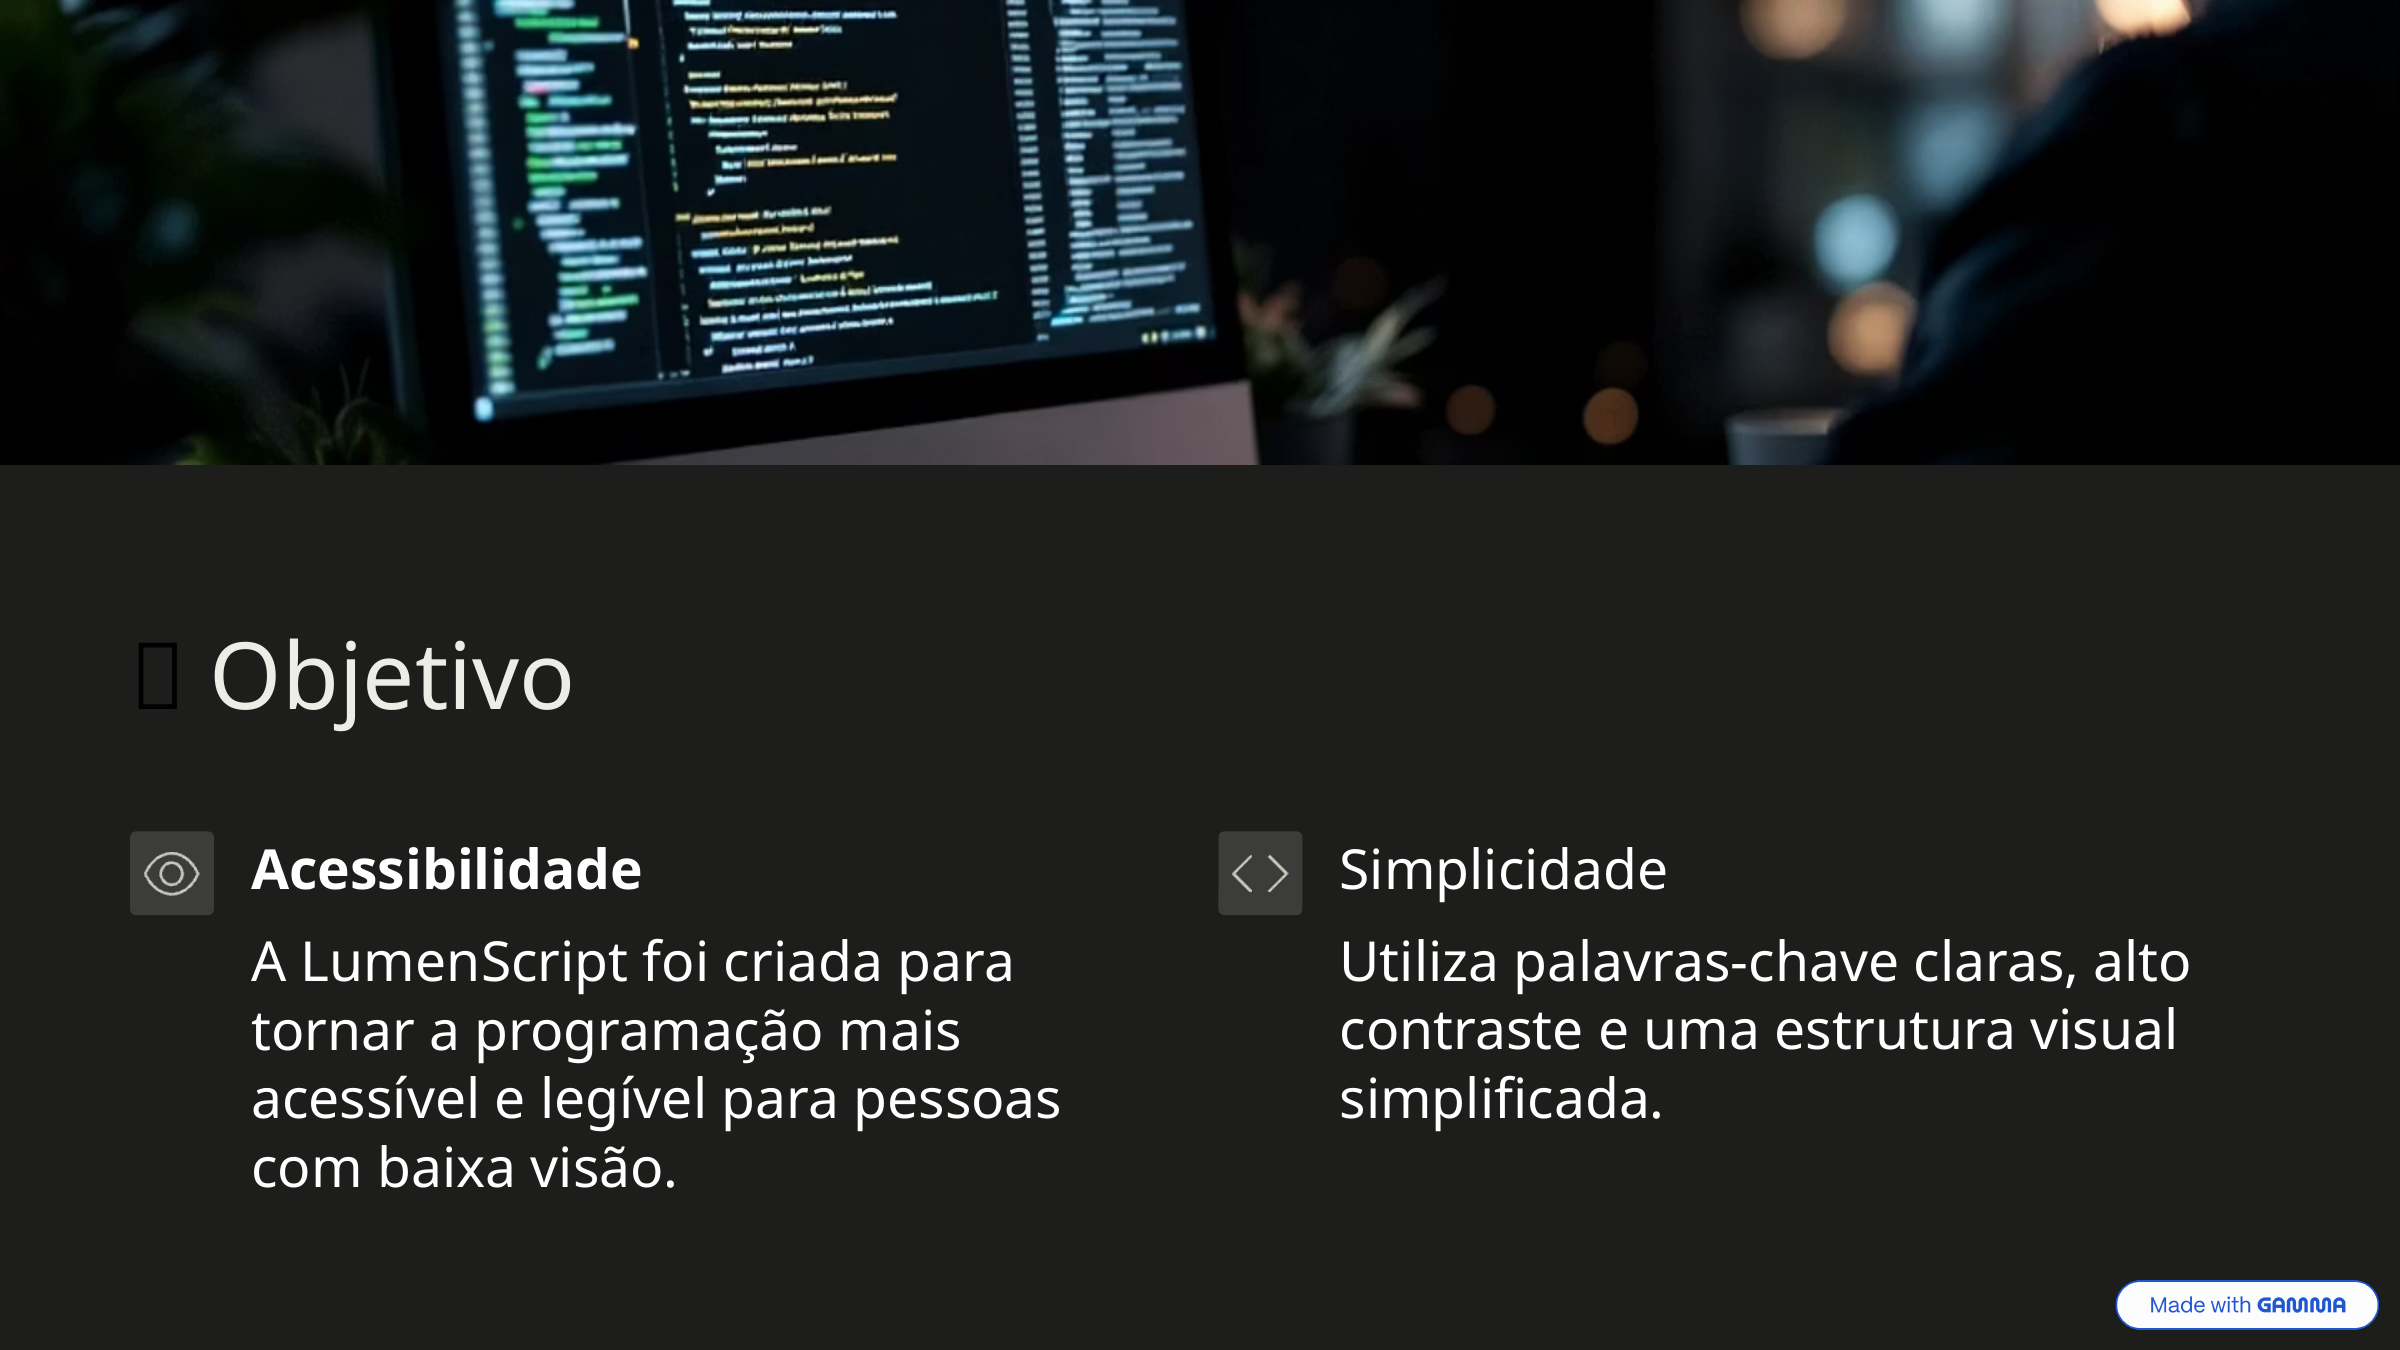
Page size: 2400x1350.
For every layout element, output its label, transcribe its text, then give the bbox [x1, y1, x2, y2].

text_box 🎯 Objetivo [130, 612, 1061, 734]
picture [144, 838, 200, 909]
text_box Utiliza palavras-chave claras, alto contraste e uma estrutura visual simplificada. [1339, 923, 2270, 1133]
picture [0, 0, 2400, 466]
picture [1232, 838, 1289, 909]
text_box Acessibilidade [251, 831, 810, 902]
text_box Simplicidade [1339, 831, 1898, 902]
text_box A LumenScript foi criada para tornar a programação mais acessível e legível para pessoas com baixa visão. [251, 923, 1182, 1203]
picture [2106, 1271, 2389, 1339]
text_box [130, 831, 214, 916]
text_box [1218, 831, 1303, 916]
